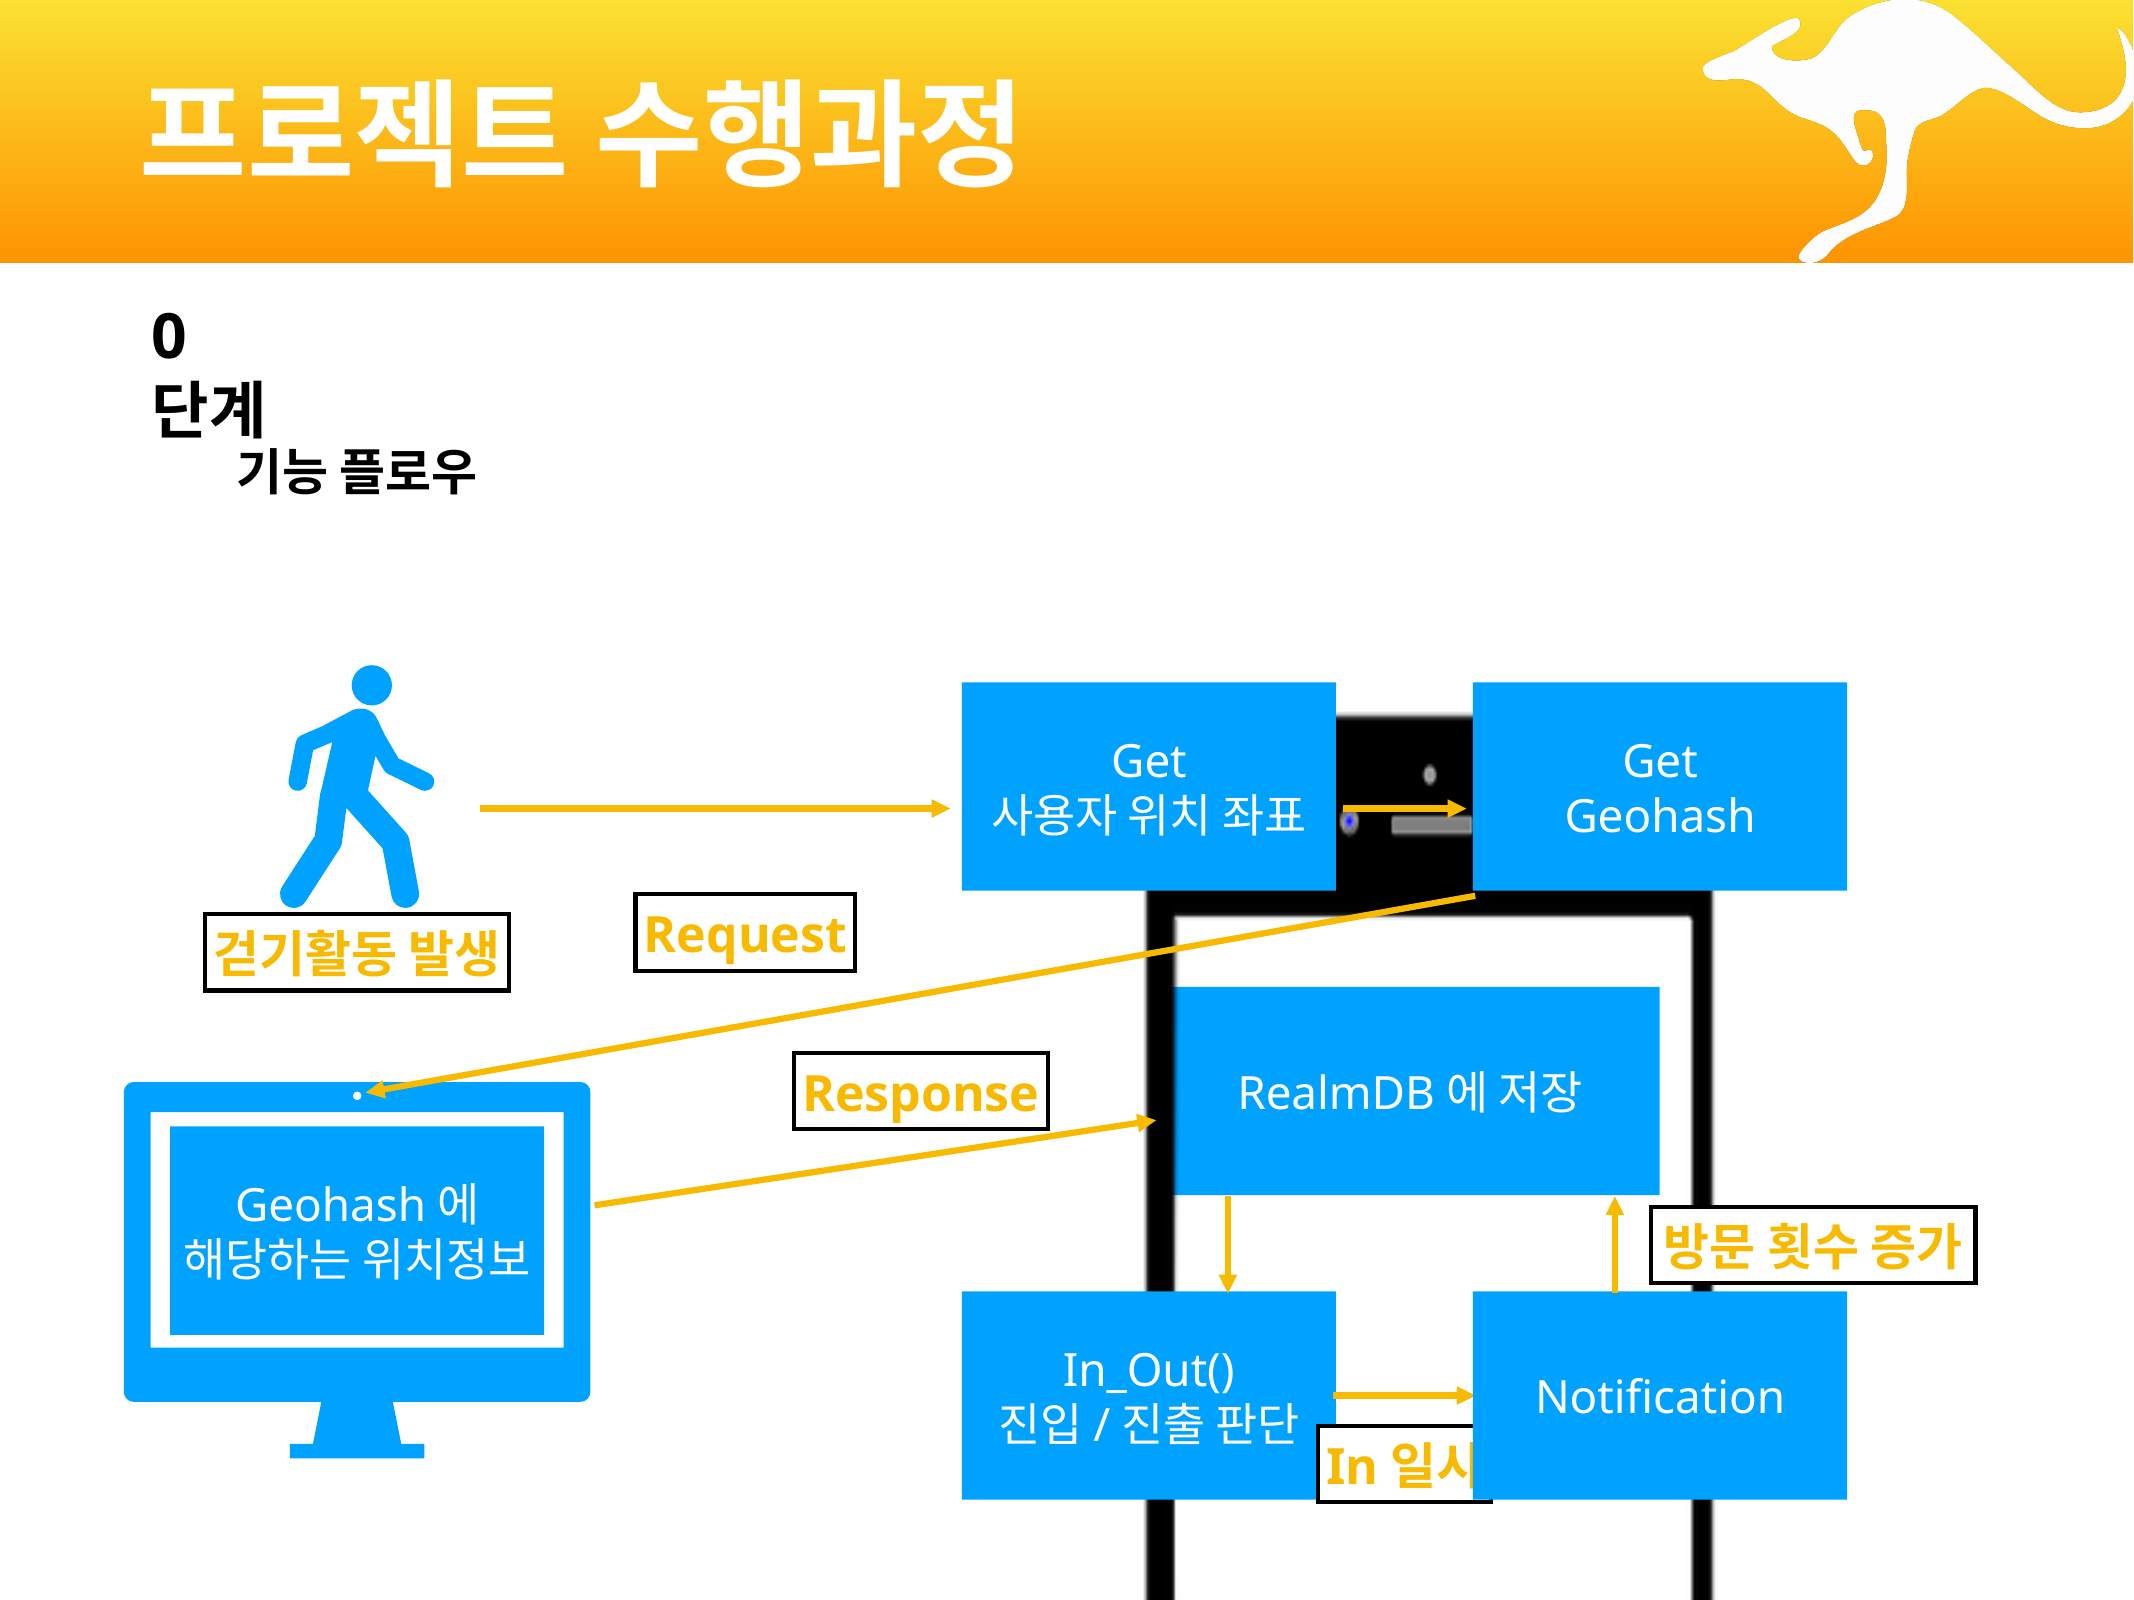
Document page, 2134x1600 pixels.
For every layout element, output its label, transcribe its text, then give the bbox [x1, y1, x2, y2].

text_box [208, 664, 506, 995]
text_box 프로젝트 수행과정 [126, 52, 1040, 210]
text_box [1327, 1395, 1482, 1507]
picture [809, 341, 2010, 1600]
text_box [479, 682, 1337, 891]
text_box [961, 1196, 1337, 1500]
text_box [594, 1050, 1157, 1206]
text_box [1472, 1196, 1976, 1500]
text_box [1342, 682, 1848, 891]
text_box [123, 1081, 591, 1459]
text_box [0, 0, 1703, 263]
text_box 0 단계 [143, 287, 336, 455]
text_box 기능 플로우 [219, 432, 495, 510]
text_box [365, 892, 1476, 1093]
picture [1703, 0, 2134, 263]
